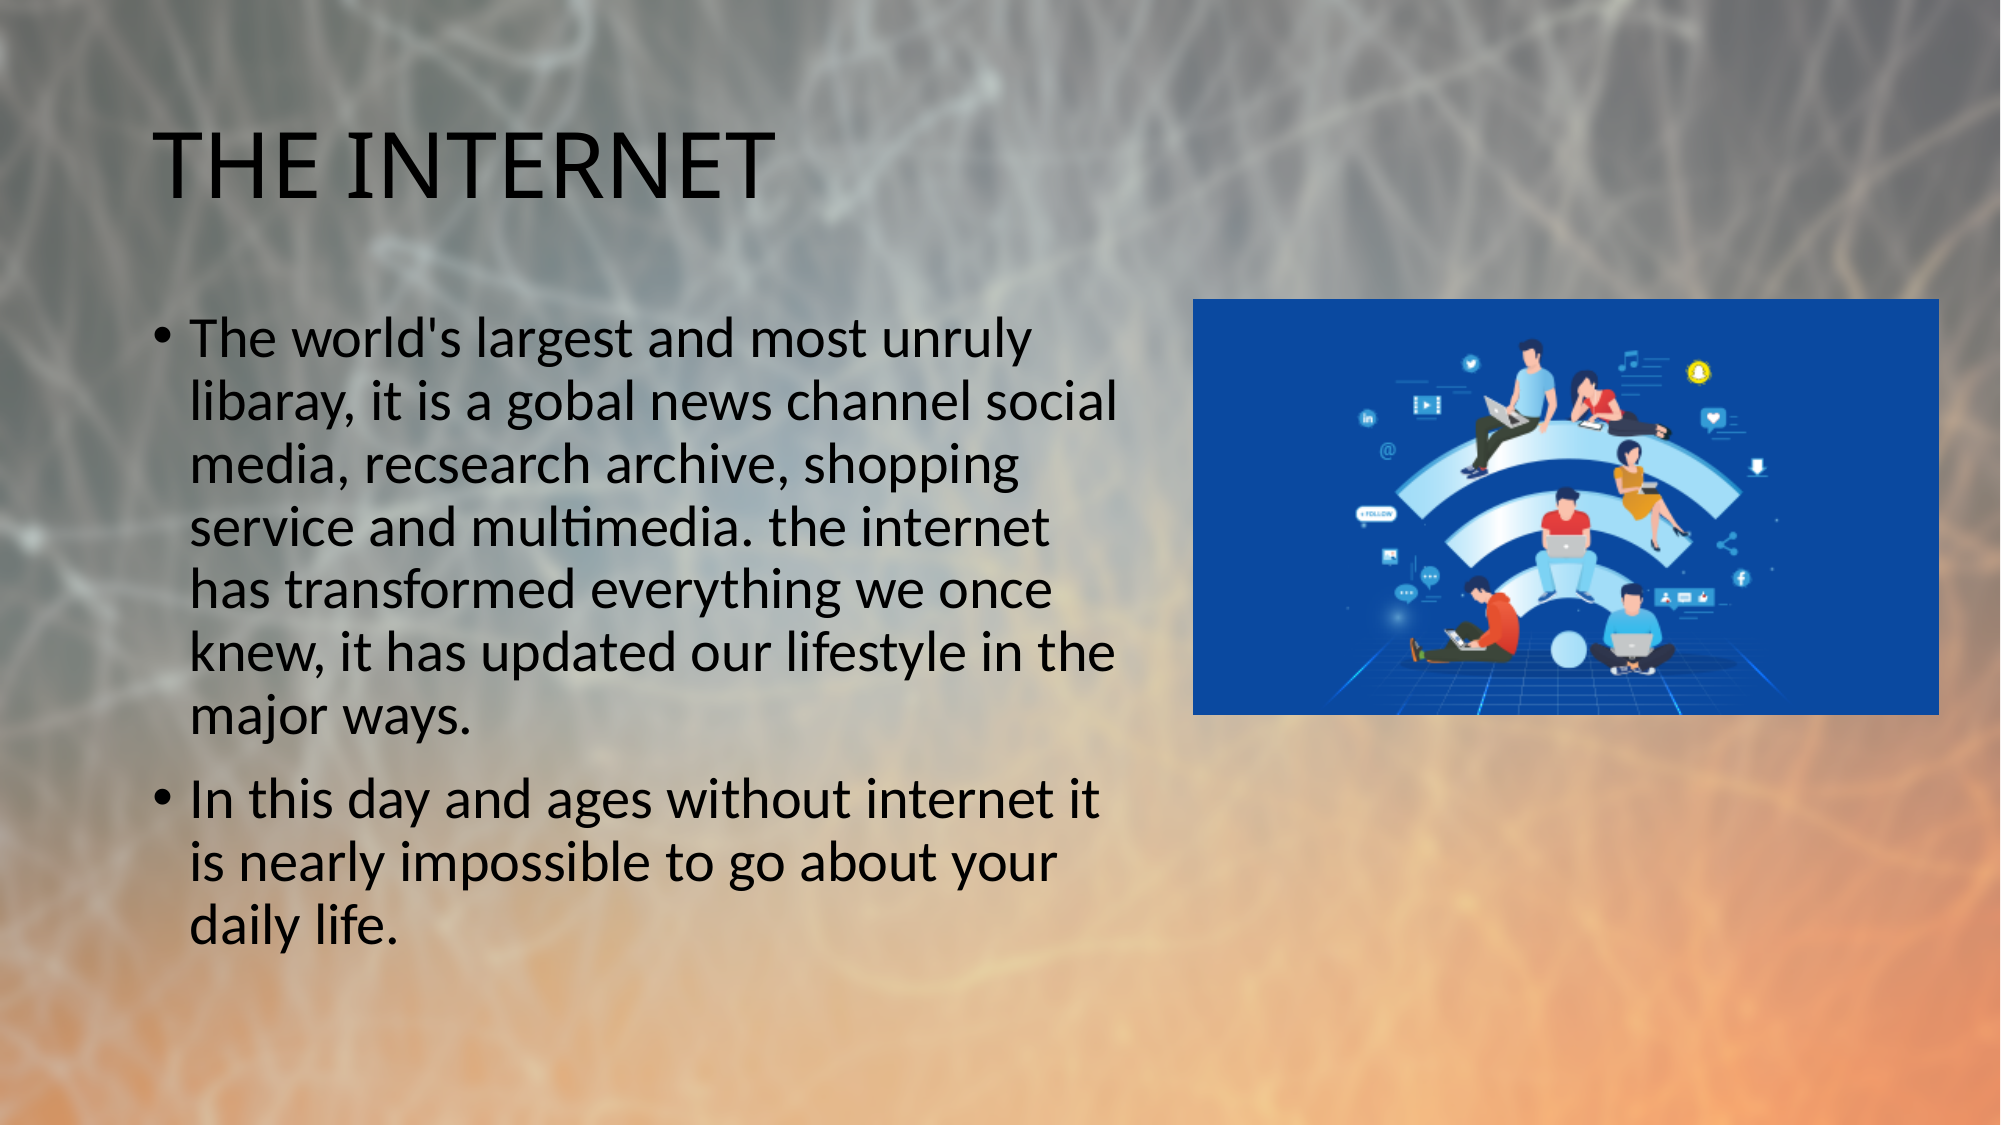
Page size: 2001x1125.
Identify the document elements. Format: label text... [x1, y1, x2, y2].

title THE INTERNET [137, 59, 1863, 278]
list The world's largest and most unruly libaray, it is a gobal news channel social media, recsearch archive, shopping service and multimedia. the internet has transformed everything we once knew, it has updated our lifestyle in the major ways. In this day and ages without internet it is nearly impossible to go about your daily life. [137, 299, 1146, 952]
picture [0, 0, 2001, 1125]
